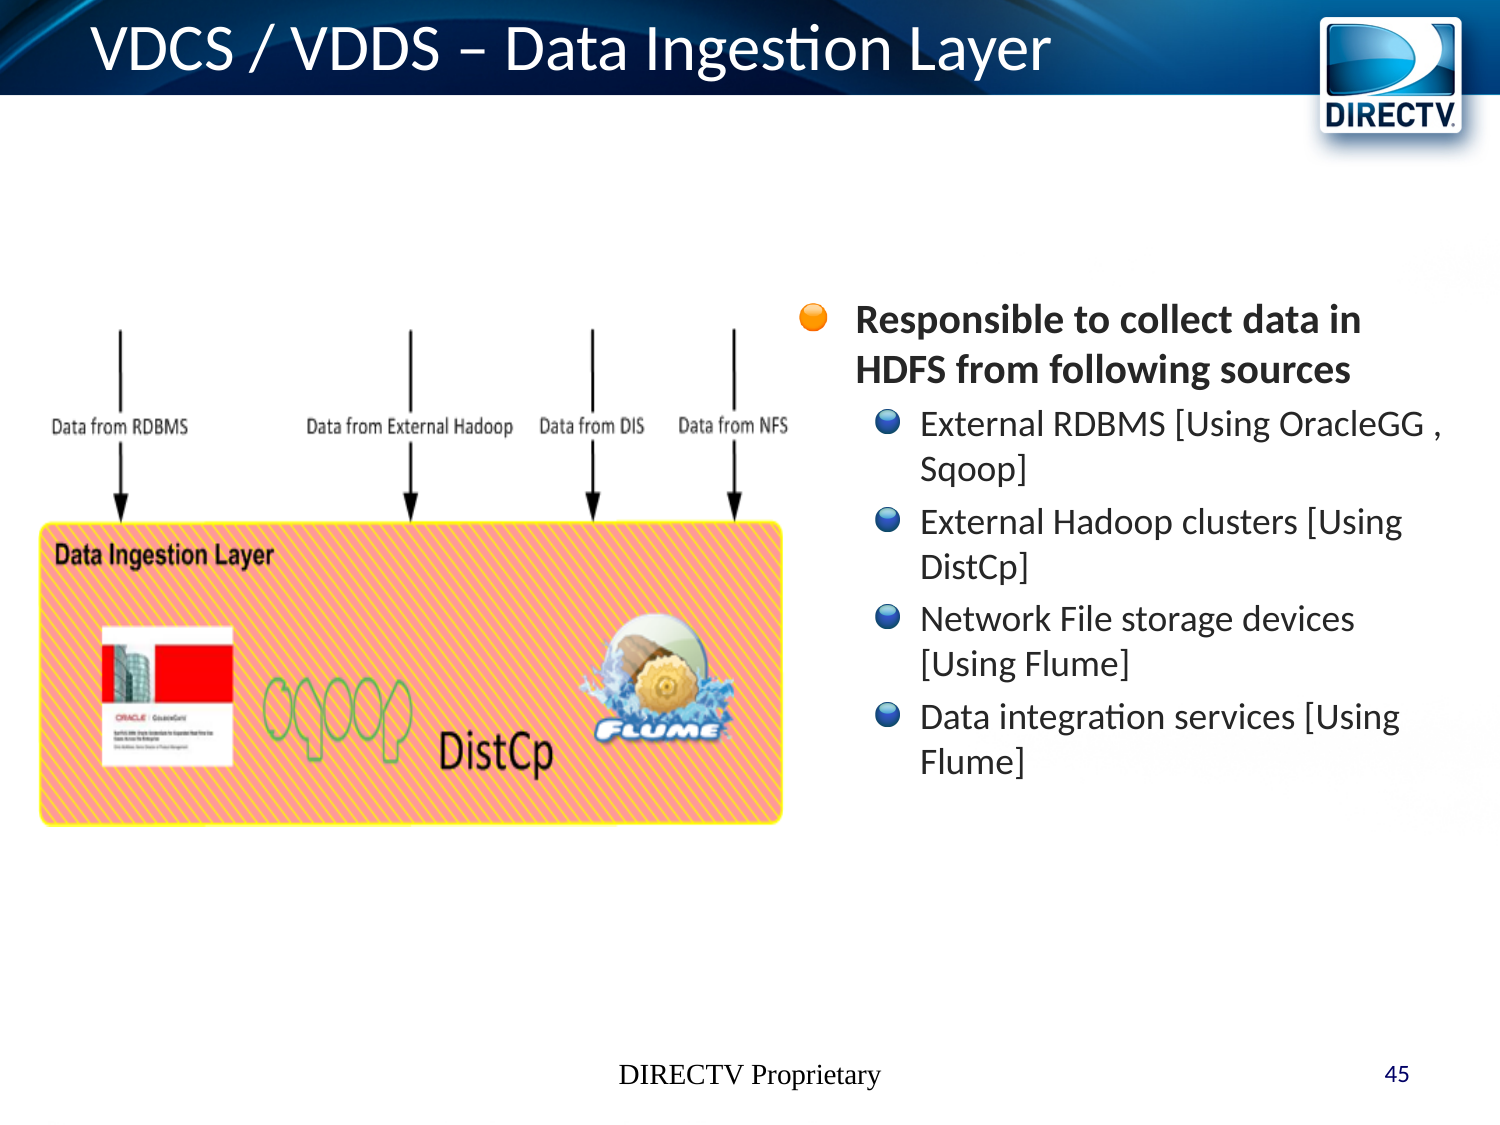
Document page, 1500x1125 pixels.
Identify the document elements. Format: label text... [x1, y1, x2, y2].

list Responsible to collect data in HDFS from following sources External RDBMS [Using OracleGG , Sqoop] External Hadoop clusters [Using DistCp] Network File storage devices [Using Flume] Data integration services [Using Flume] [783, 284, 1461, 895]
title VDCS / VDDS – Data Ingestion Layer [75, 0, 1425, 138]
picture [0, 0, 1500, 1125]
slide_number 45 [1074, 1042, 1425, 1103]
footer DIRECTV Proprietary [512, 1042, 988, 1103]
